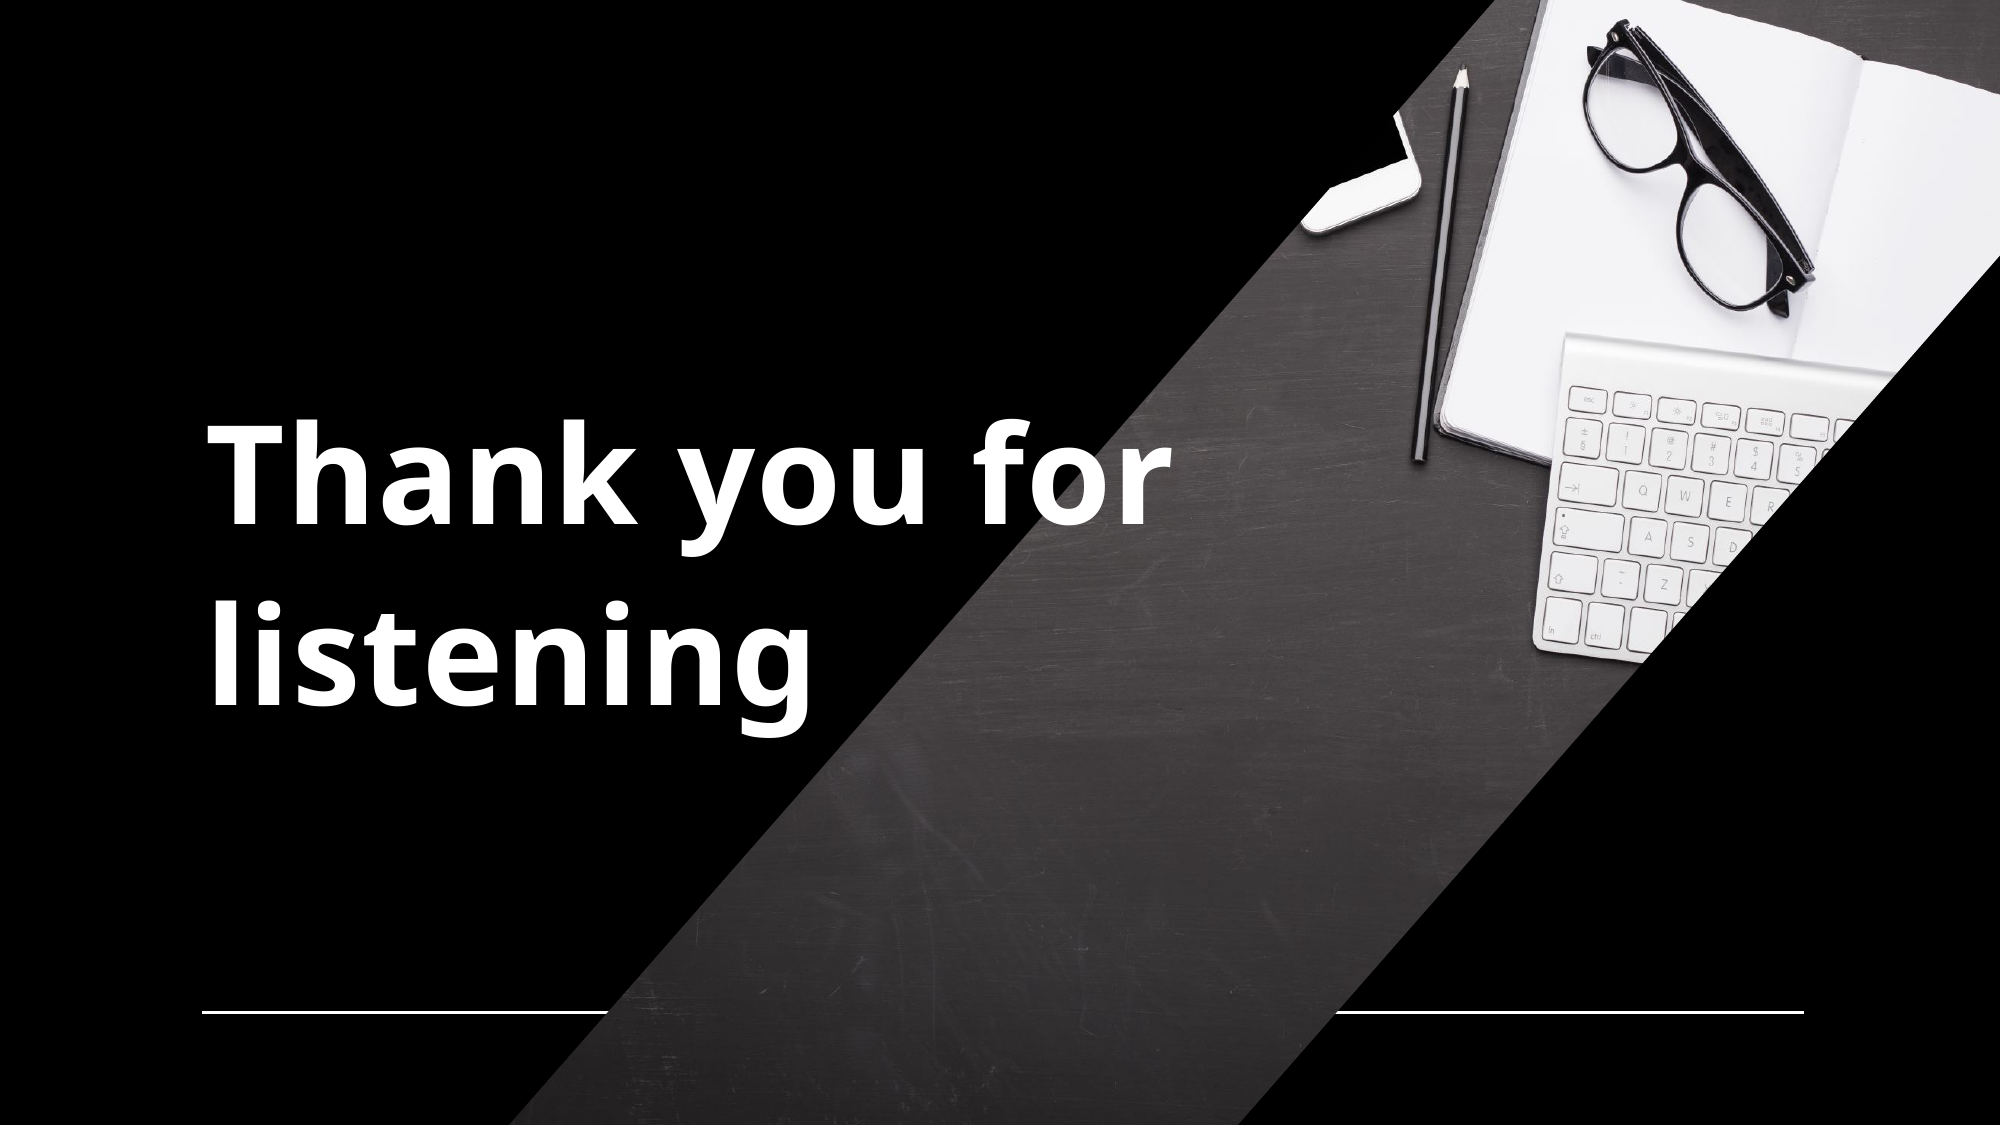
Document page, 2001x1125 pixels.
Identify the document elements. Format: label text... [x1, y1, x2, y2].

picture [440, 0, 2000, 1125]
title Thank you for listening [187, 280, 440, 749]
